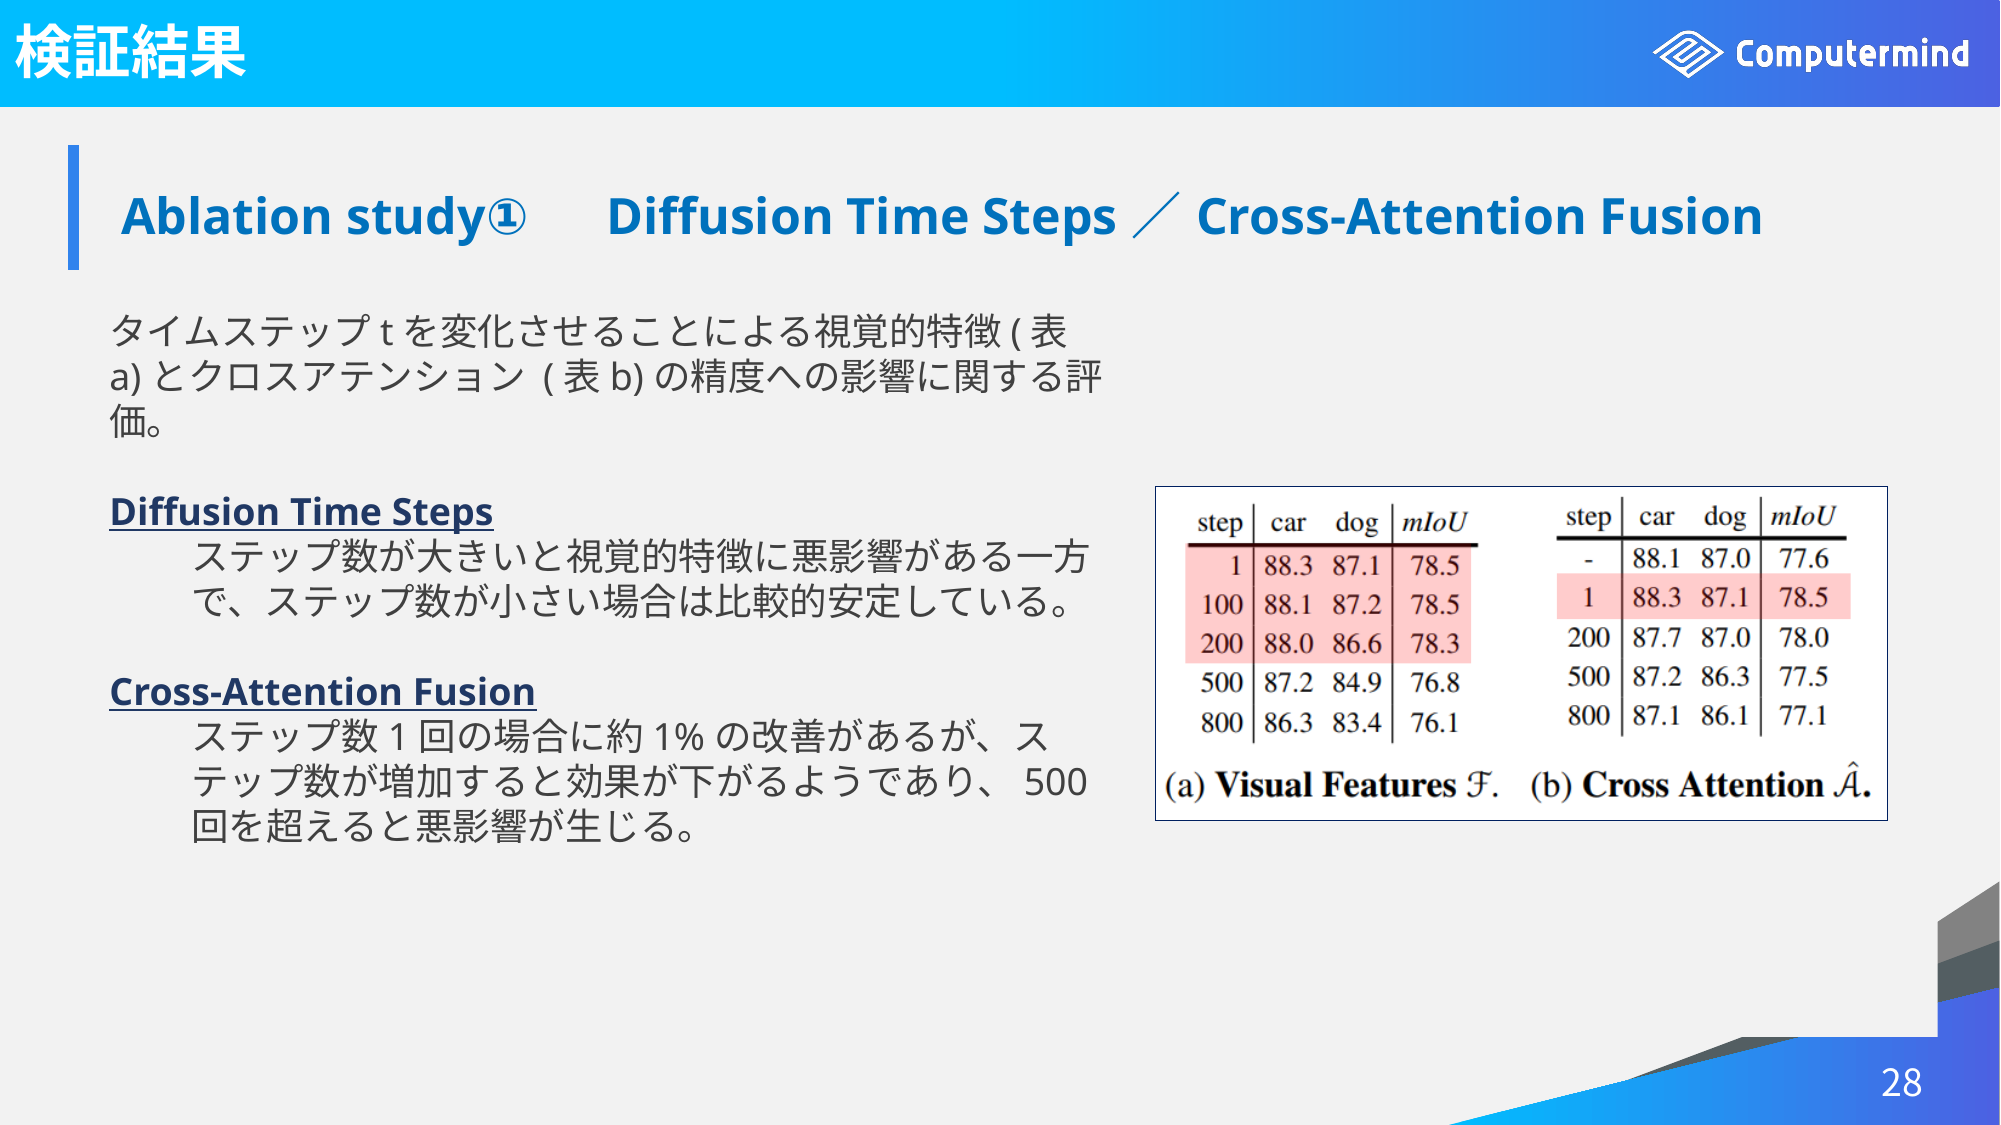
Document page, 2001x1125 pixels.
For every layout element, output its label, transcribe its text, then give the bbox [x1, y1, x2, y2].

title 検証結果 [0, 0, 1625, 102]
picture [1652, 26, 1970, 79]
table_header Ablation study① Diffusion Time Steps／Cross-Attention Fusion [79, 145, 1938, 270]
slide_number 28 [1471, 1051, 1938, 1092]
text_box [73, 270, 1938, 1037]
picture [1155, 486, 1888, 821]
